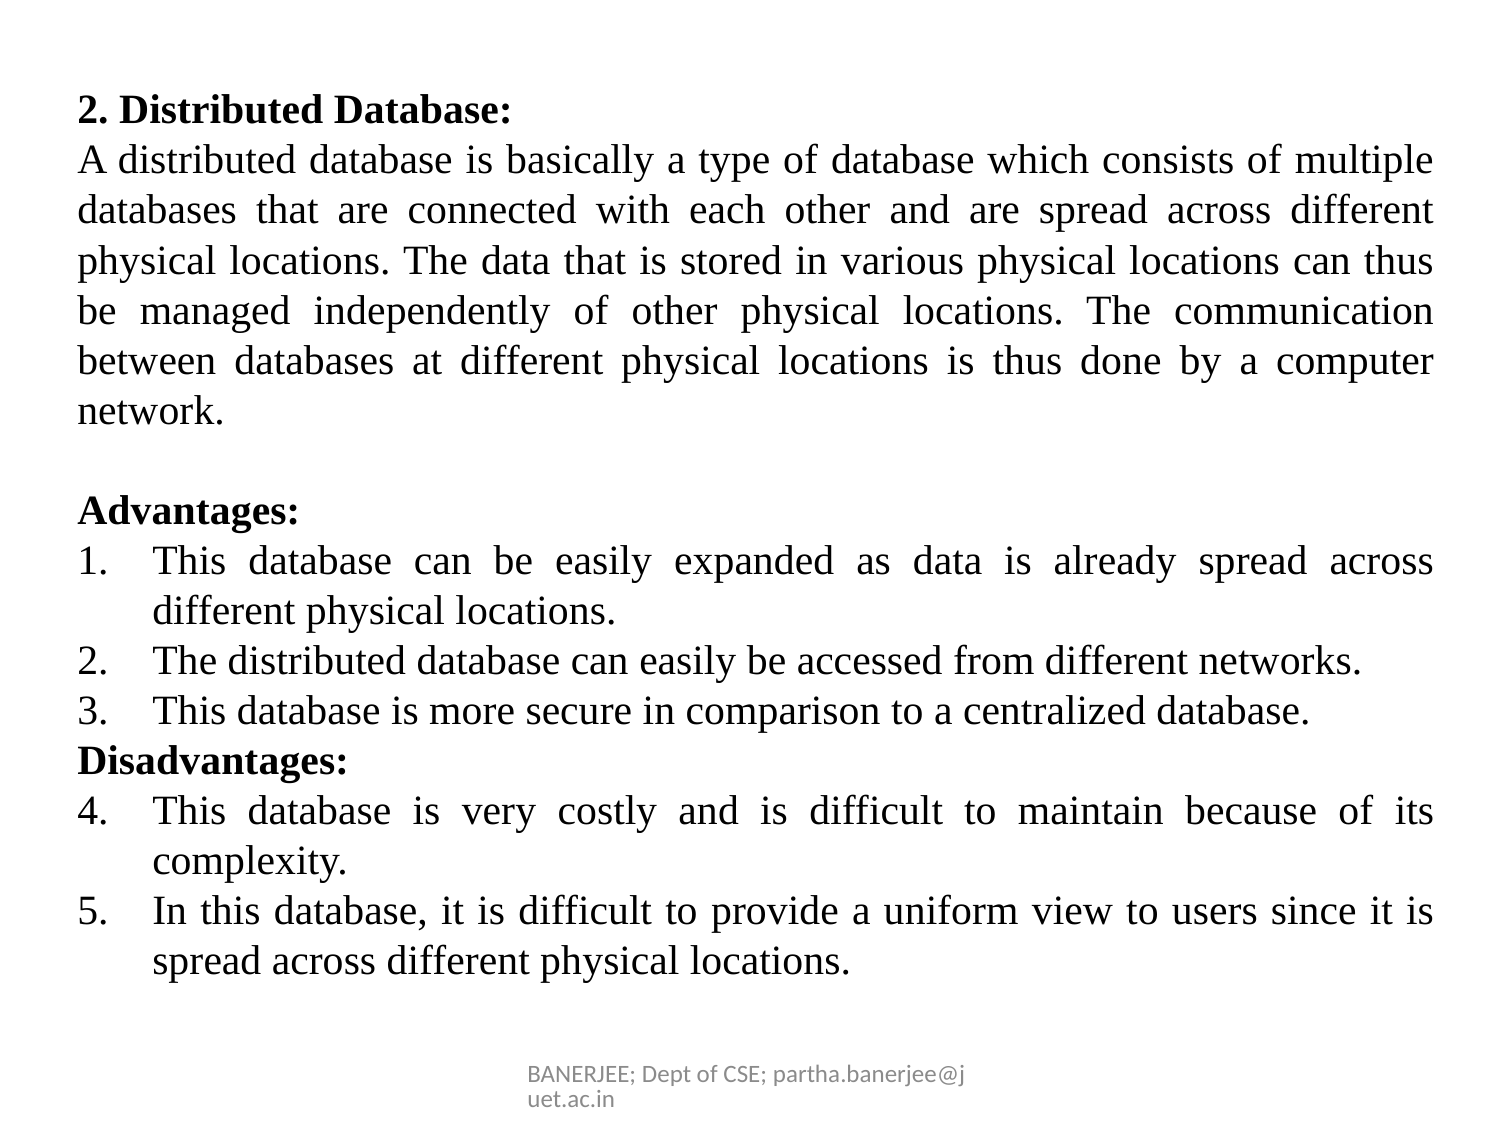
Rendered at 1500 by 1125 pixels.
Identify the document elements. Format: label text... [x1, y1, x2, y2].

footer BANERJEE; Dept of CSE; partha.banerjee@juet.ac.in [512, 1042, 988, 1103]
text_box 2. Distributed Database: A distributed database is basically a type of database which consists of multiple databases that are connected with each other and are spread across different physical locations. The data that is stored in various physical locations can thus be managed independently of other physical locations. The communication between databases at different physical locations is thus done by a computer network. Advantages: This database can be easily expanded as data is already spread across different physical locations. The distributed database can easily be accessed from different networks. This database is more secure in comparison to a centralized database. Disadvantages: This database is very costly and is difficult to maintain because of its complexity. In this database, it is difficult to provide a uniform view to users since it is spread across different physical locations. [62, 74, 1450, 1036]
